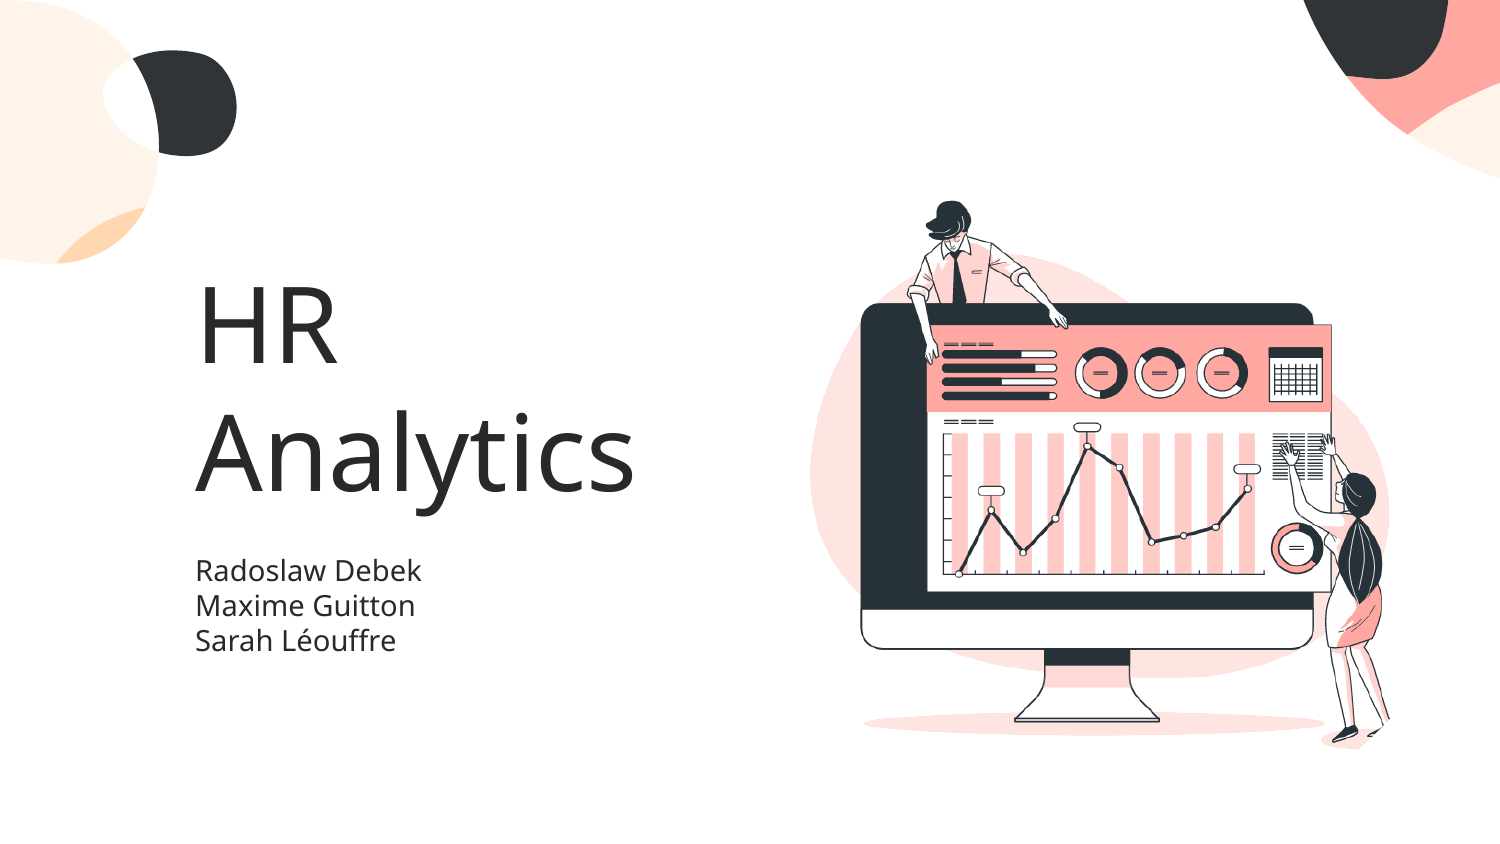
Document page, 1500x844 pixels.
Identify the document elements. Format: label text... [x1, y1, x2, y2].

picture [748, 111, 1486, 839]
subtitle Radoslaw Debek Maxime Guitton Sarah Léouffre [180, 536, 554, 660]
title HR Analytics [180, 228, 743, 541]
